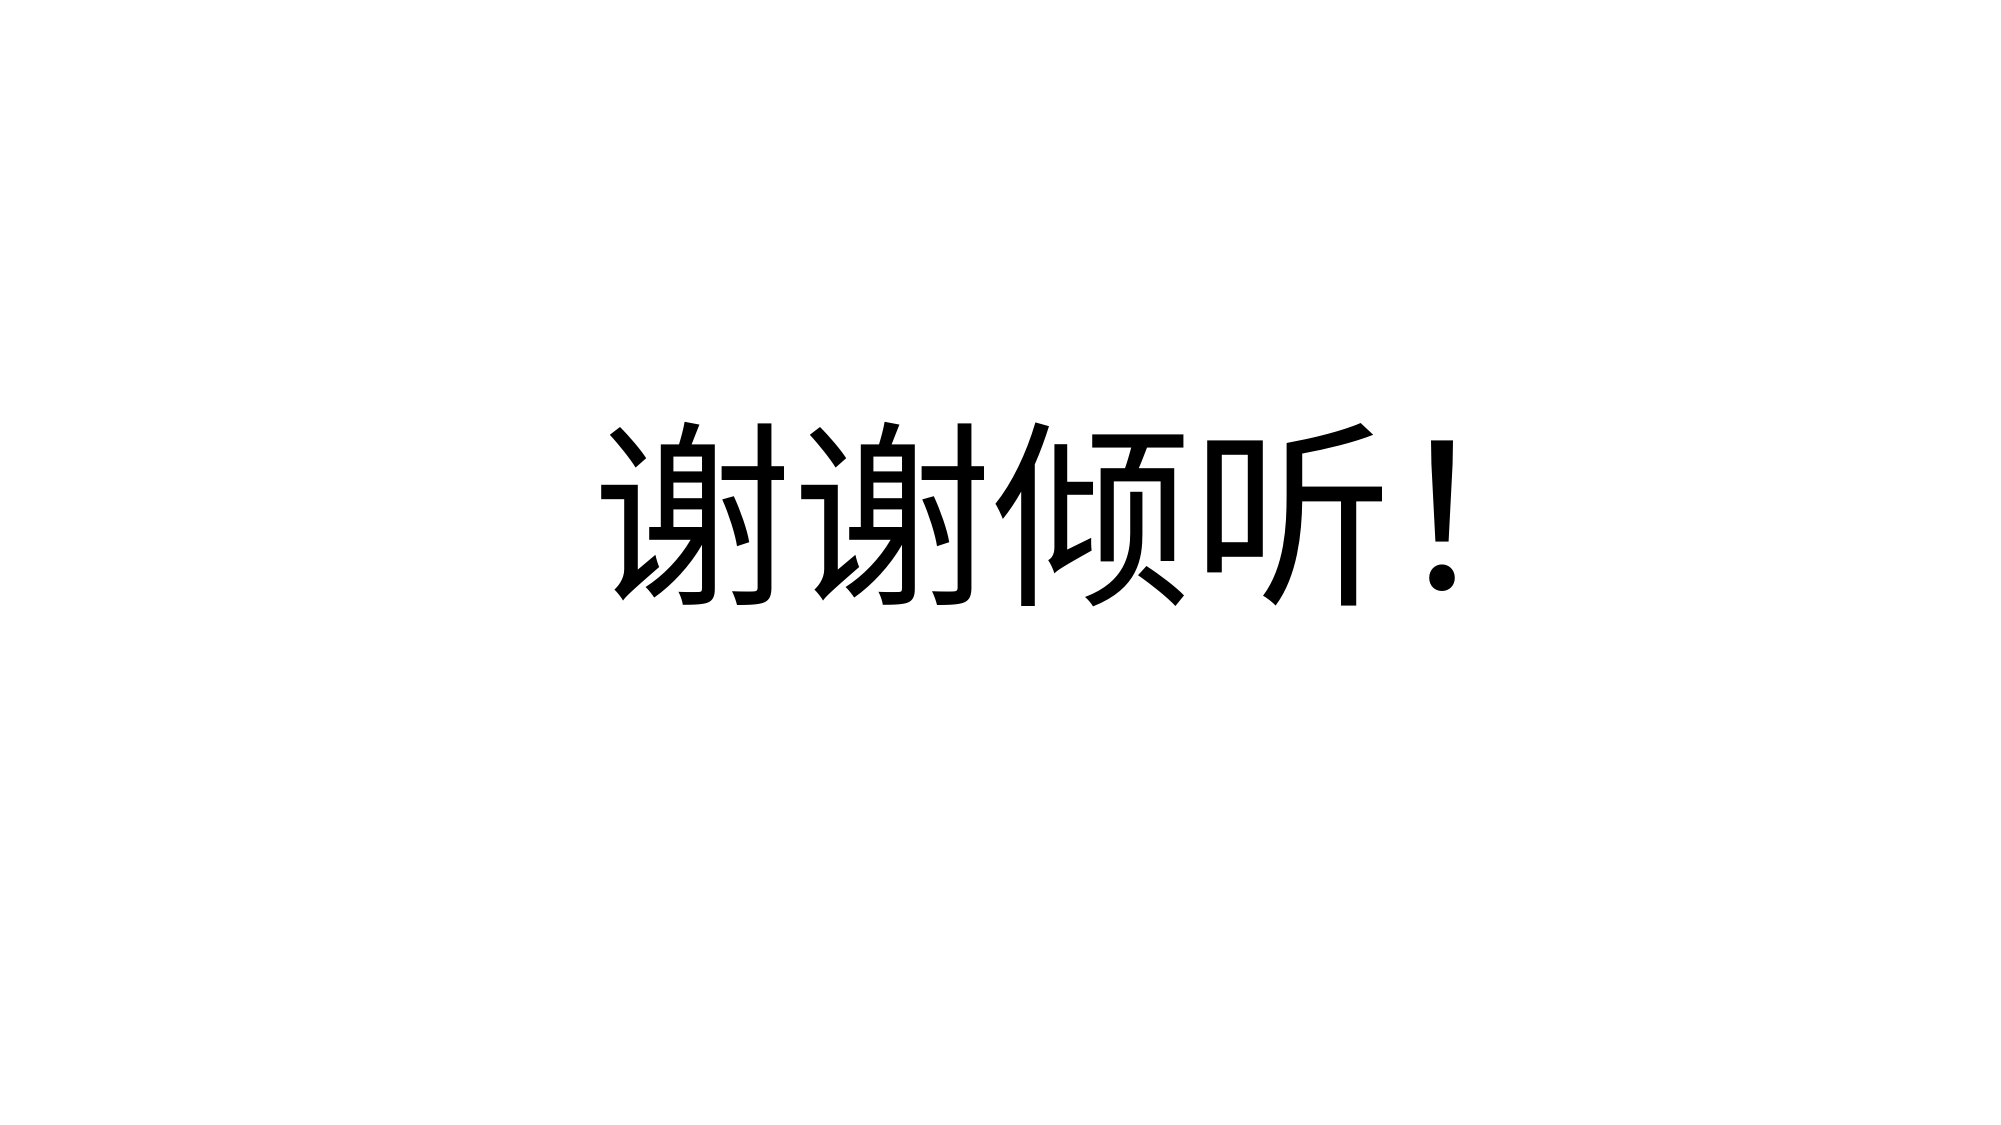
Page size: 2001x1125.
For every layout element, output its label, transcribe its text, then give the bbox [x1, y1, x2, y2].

text_box 谢谢倾听！ [577, 382, 1422, 638]
